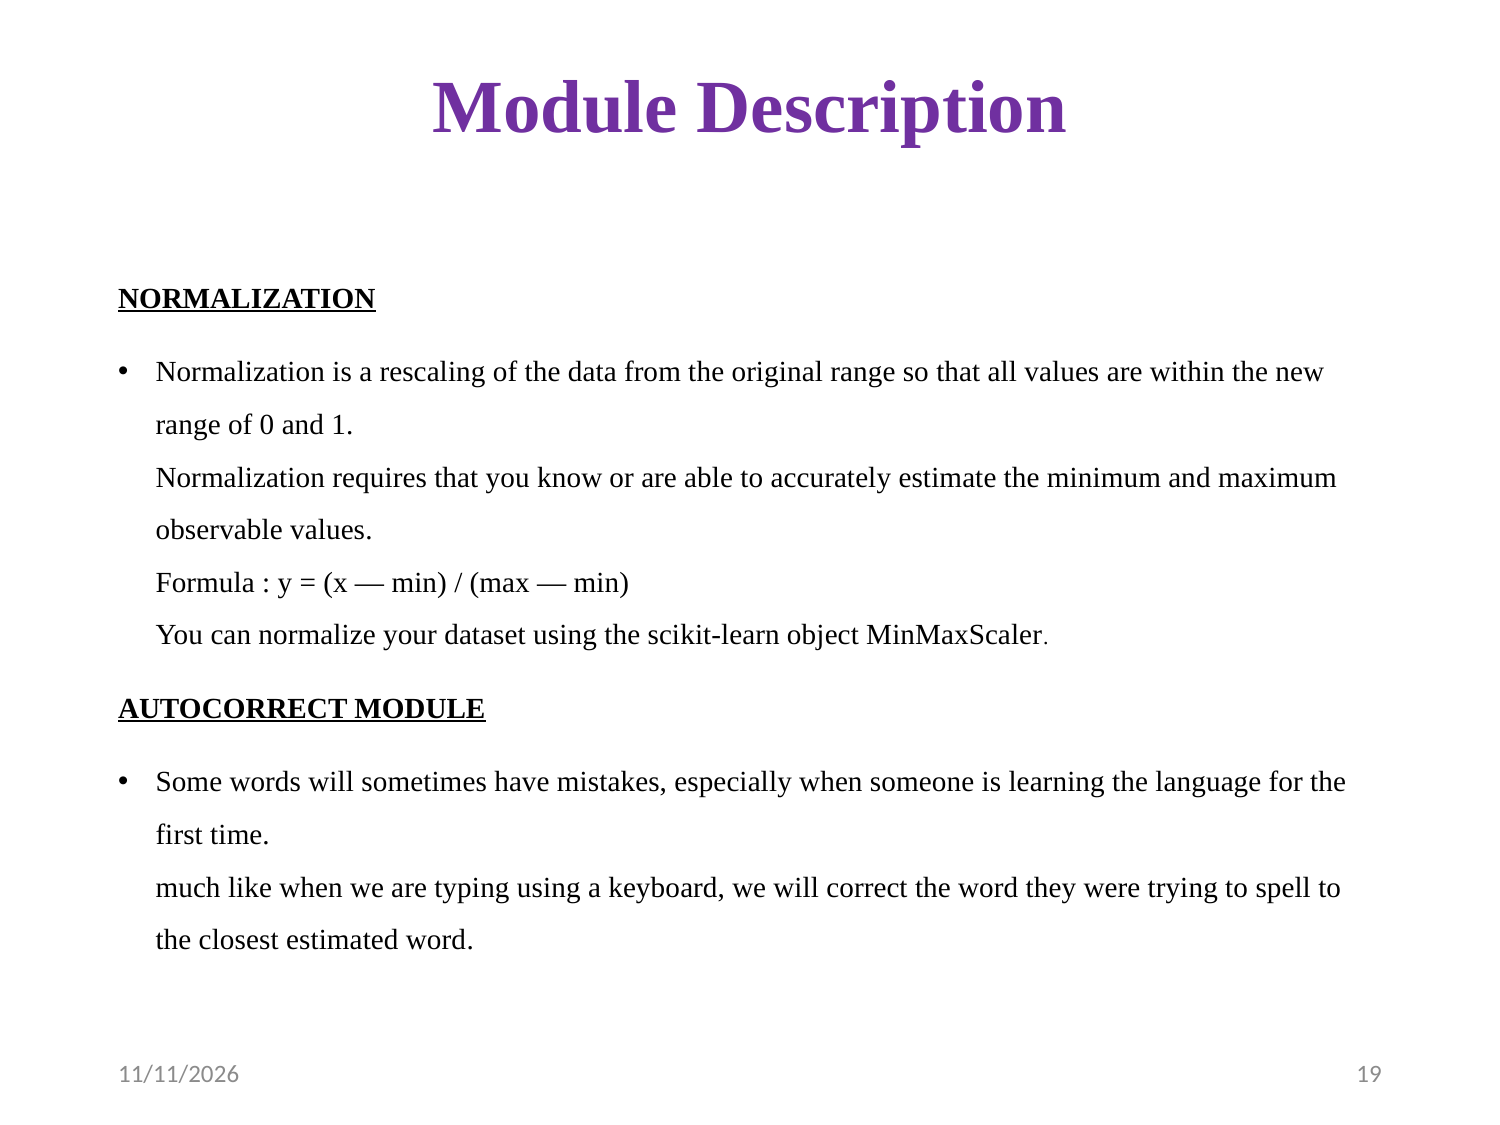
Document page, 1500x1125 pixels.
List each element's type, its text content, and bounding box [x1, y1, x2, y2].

list NORMALIZATION Normalization is a rescaling of the data from the original range so that all values are within the new range of 0 and 1. Normalization requires that you know or are able to accurately estimate the minimum and maximum observable values. Formula : y = (x — min) / (max — min) You can normalize your dataset using the scikit-learn object MinMaxScaler. AUTOCORRECT MODULE Some words will sometimes have mistakes, especially when someone is learning the language for the first time. much like when we are typing using a keyboard, we will correct the word they were trying to spell to the closest estimated word. [103, 254, 1397, 1014]
title Module Description [103, 59, 1397, 158]
slide_number 19 [1059, 1042, 1397, 1103]
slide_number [103, 1042, 441, 1103]
